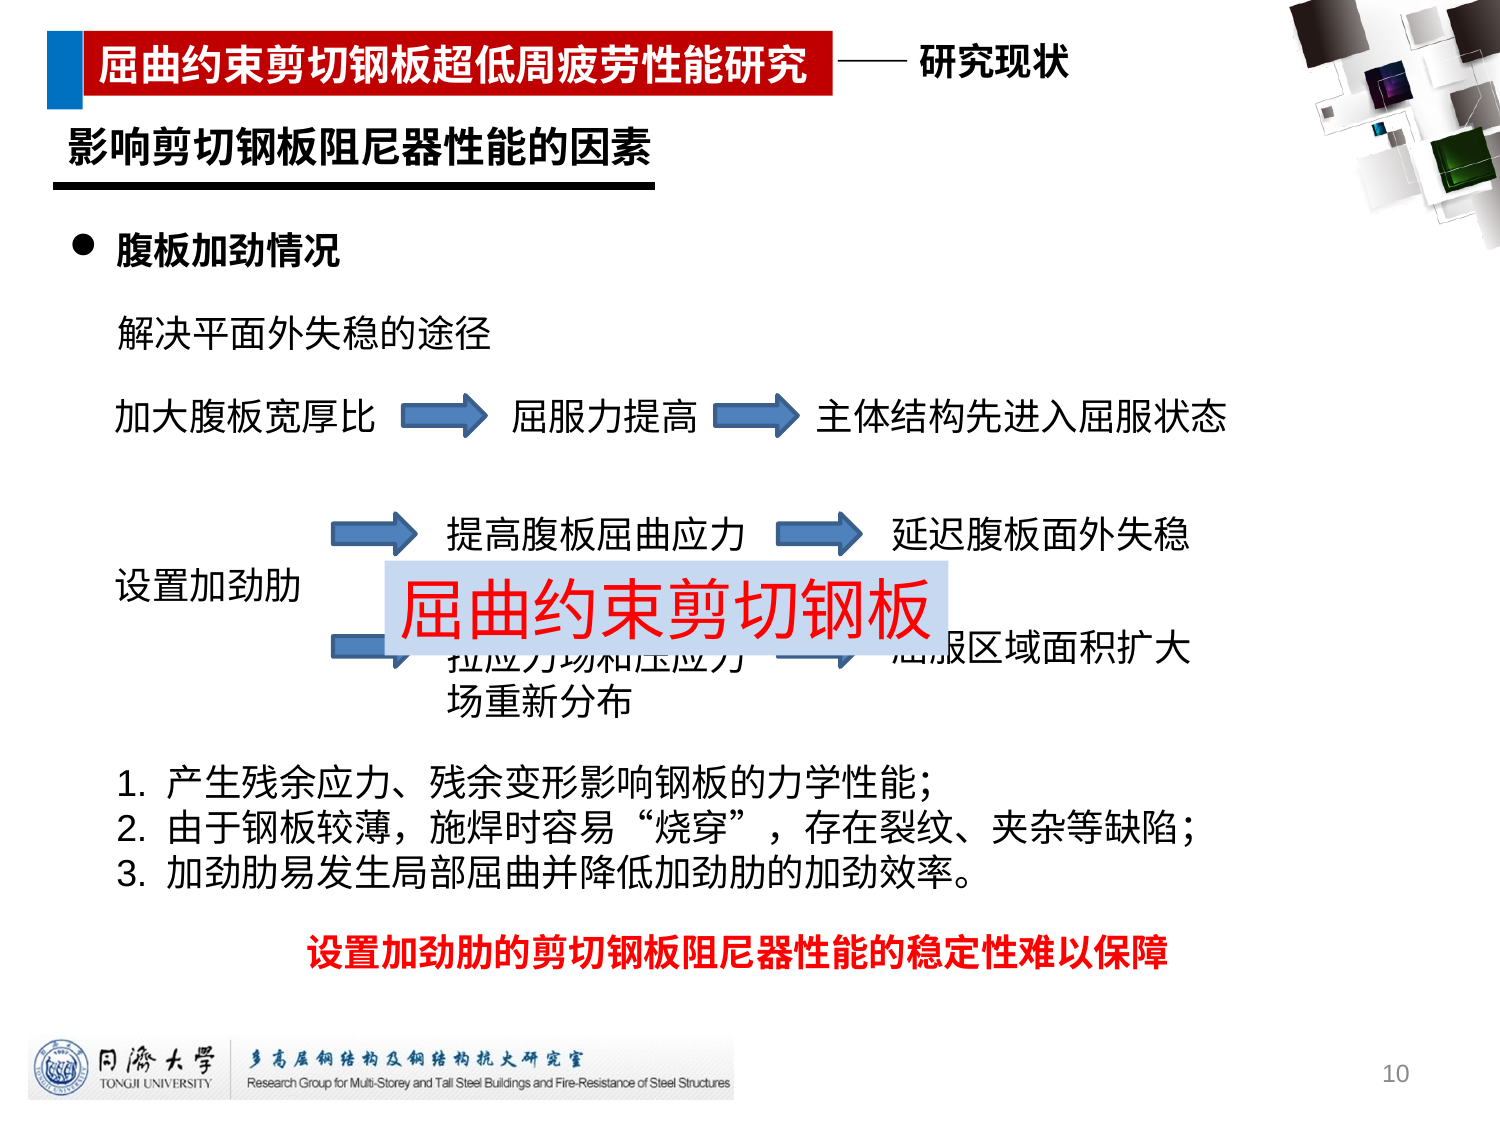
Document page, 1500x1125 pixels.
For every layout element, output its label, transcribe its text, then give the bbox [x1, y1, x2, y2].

text_box [330, 511, 418, 557]
text_box 主体结构先进入屈服状态 [801, 385, 1244, 445]
text_box [713, 393, 800, 438]
text_box 拉应力场和压应力 场重新分布 [431, 656, 762, 731]
picture [1289, 0, 1500, 250]
picture [28, 1034, 734, 1100]
text_box [775, 656, 855, 669]
text_box 解决平面外失稳的途径 [102, 302, 508, 363]
text_box 屈曲约束剪切钢板 [384, 560, 949, 656]
text_box 加大腹板宽厚比 [99, 385, 392, 445]
text_box [330, 634, 410, 669]
text_box 影响剪切钢板阻尼器性能的因素 [53, 113, 762, 179]
text_box 延迟腹板面外失稳 [876, 503, 1207, 564]
text_box [775, 511, 863, 557]
text_box 设置加劲肋 [100, 554, 318, 614]
text_box 屈服力提高 [496, 385, 714, 445]
text_box [400, 393, 488, 438]
text_box 提高腹板屈曲应力 [431, 503, 762, 560]
text_box 腹板加劲情况 [54, 219, 357, 280]
text_box 屈服区域面积扩大 [876, 616, 1207, 677]
text_box 1. 产生残余应力、残余变形影响钢板的力学性能； 2. 由于钢板较薄，施焊时容易“烧穿”，存在裂纹、夹杂等缺陷； 3. 加劲肋易发生局部屈曲并降低加劲肋的加劲效率。 [101, 751, 1232, 902]
slide_number 10 [1074, 1042, 1425, 1103]
text_box 设置加劲肋的剪切钢板阻尼器性能的稳定性难以保障 [291, 921, 1184, 982]
